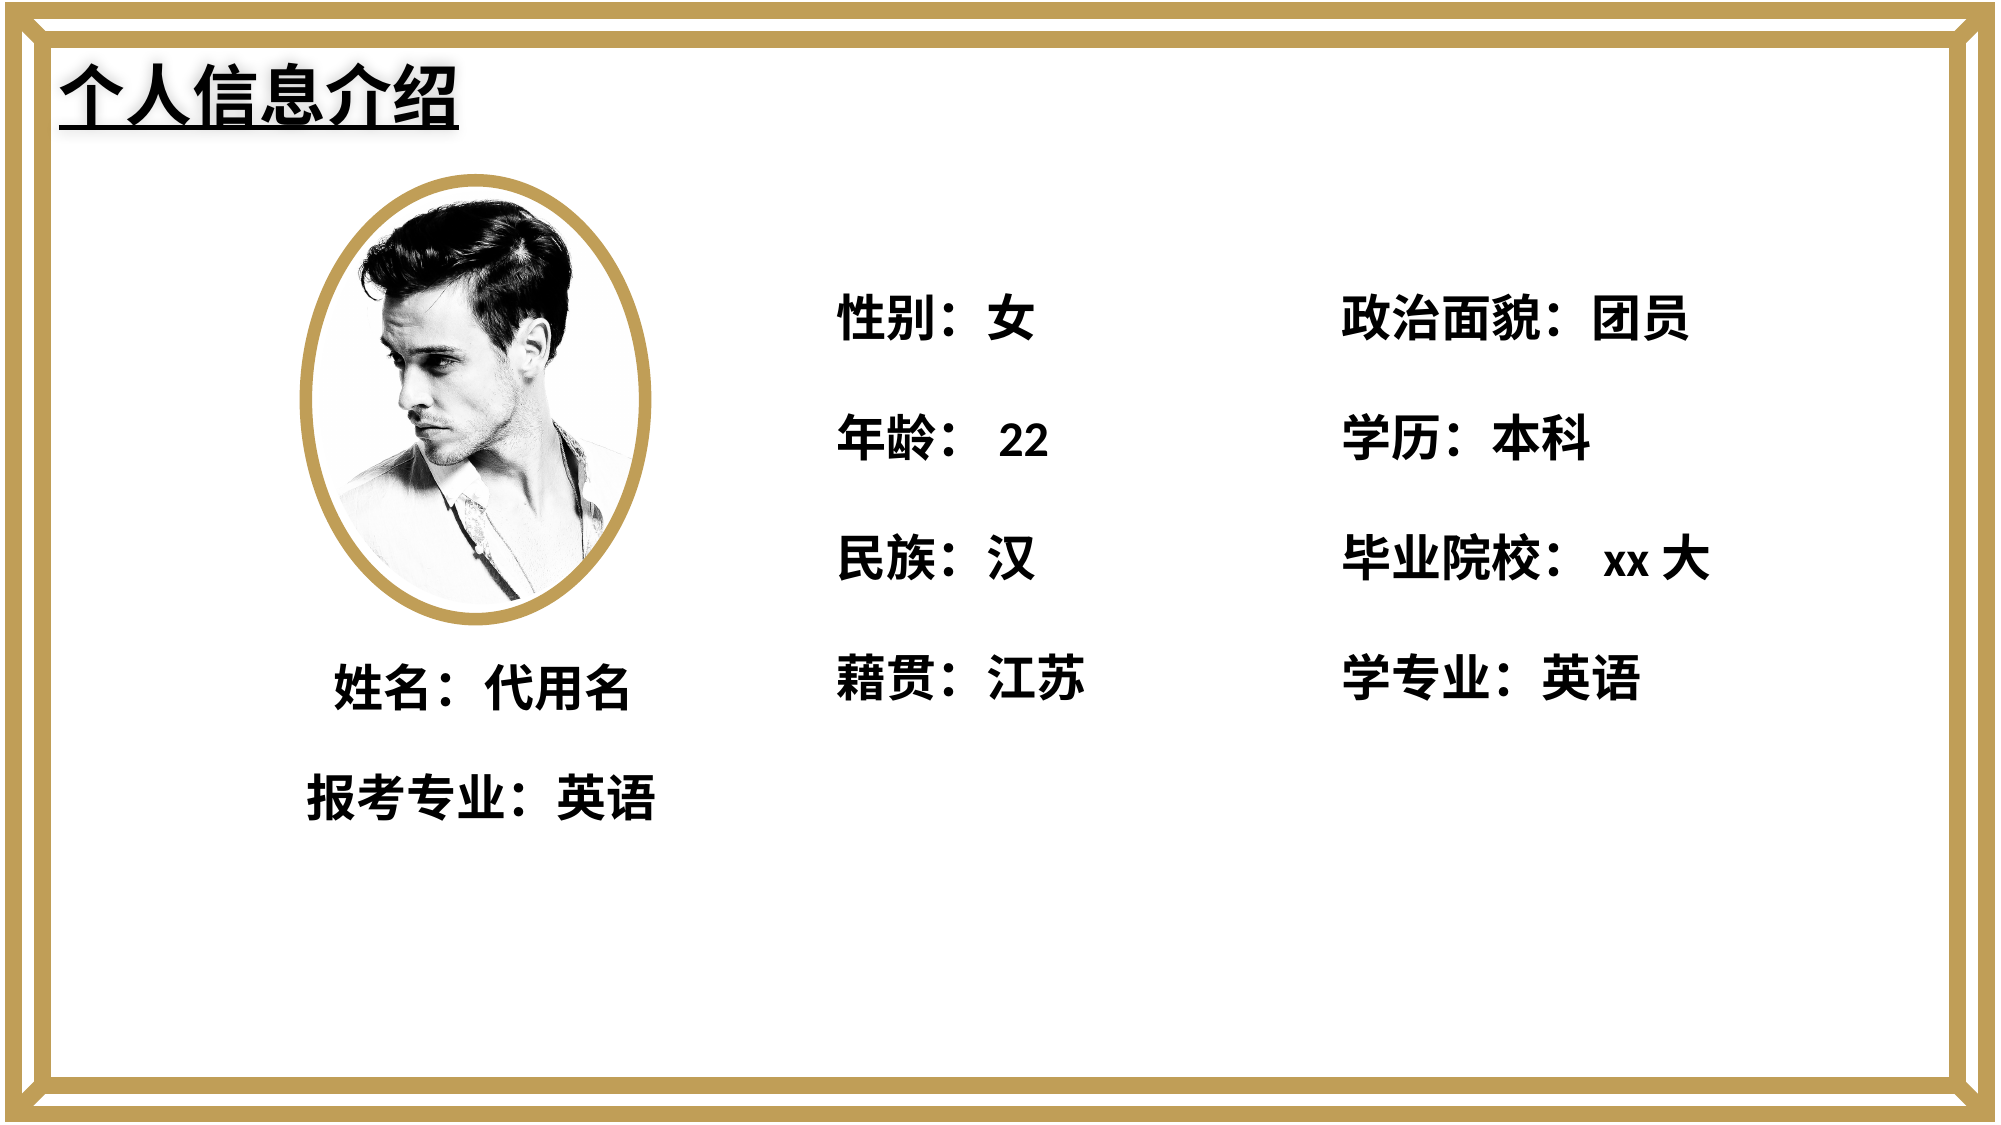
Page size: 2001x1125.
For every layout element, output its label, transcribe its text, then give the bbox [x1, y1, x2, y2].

text_box 性别：女 年龄：22 民族：汉 藉贯：江苏 [821, 219, 1262, 715]
text_box [420, 179, 531, 191]
picture [319, 191, 646, 605]
text_box 政治面貌：团员 学历：本科 毕业院校：xx大学专业：英语 [1326, 219, 1776, 715]
text_box [413, 605, 538, 621]
text_box [12, 10, 1988, 1115]
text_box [291, 649, 700, 835]
text_box [304, 311, 319, 488]
text_box 个人信息介绍 [44, 46, 504, 141]
